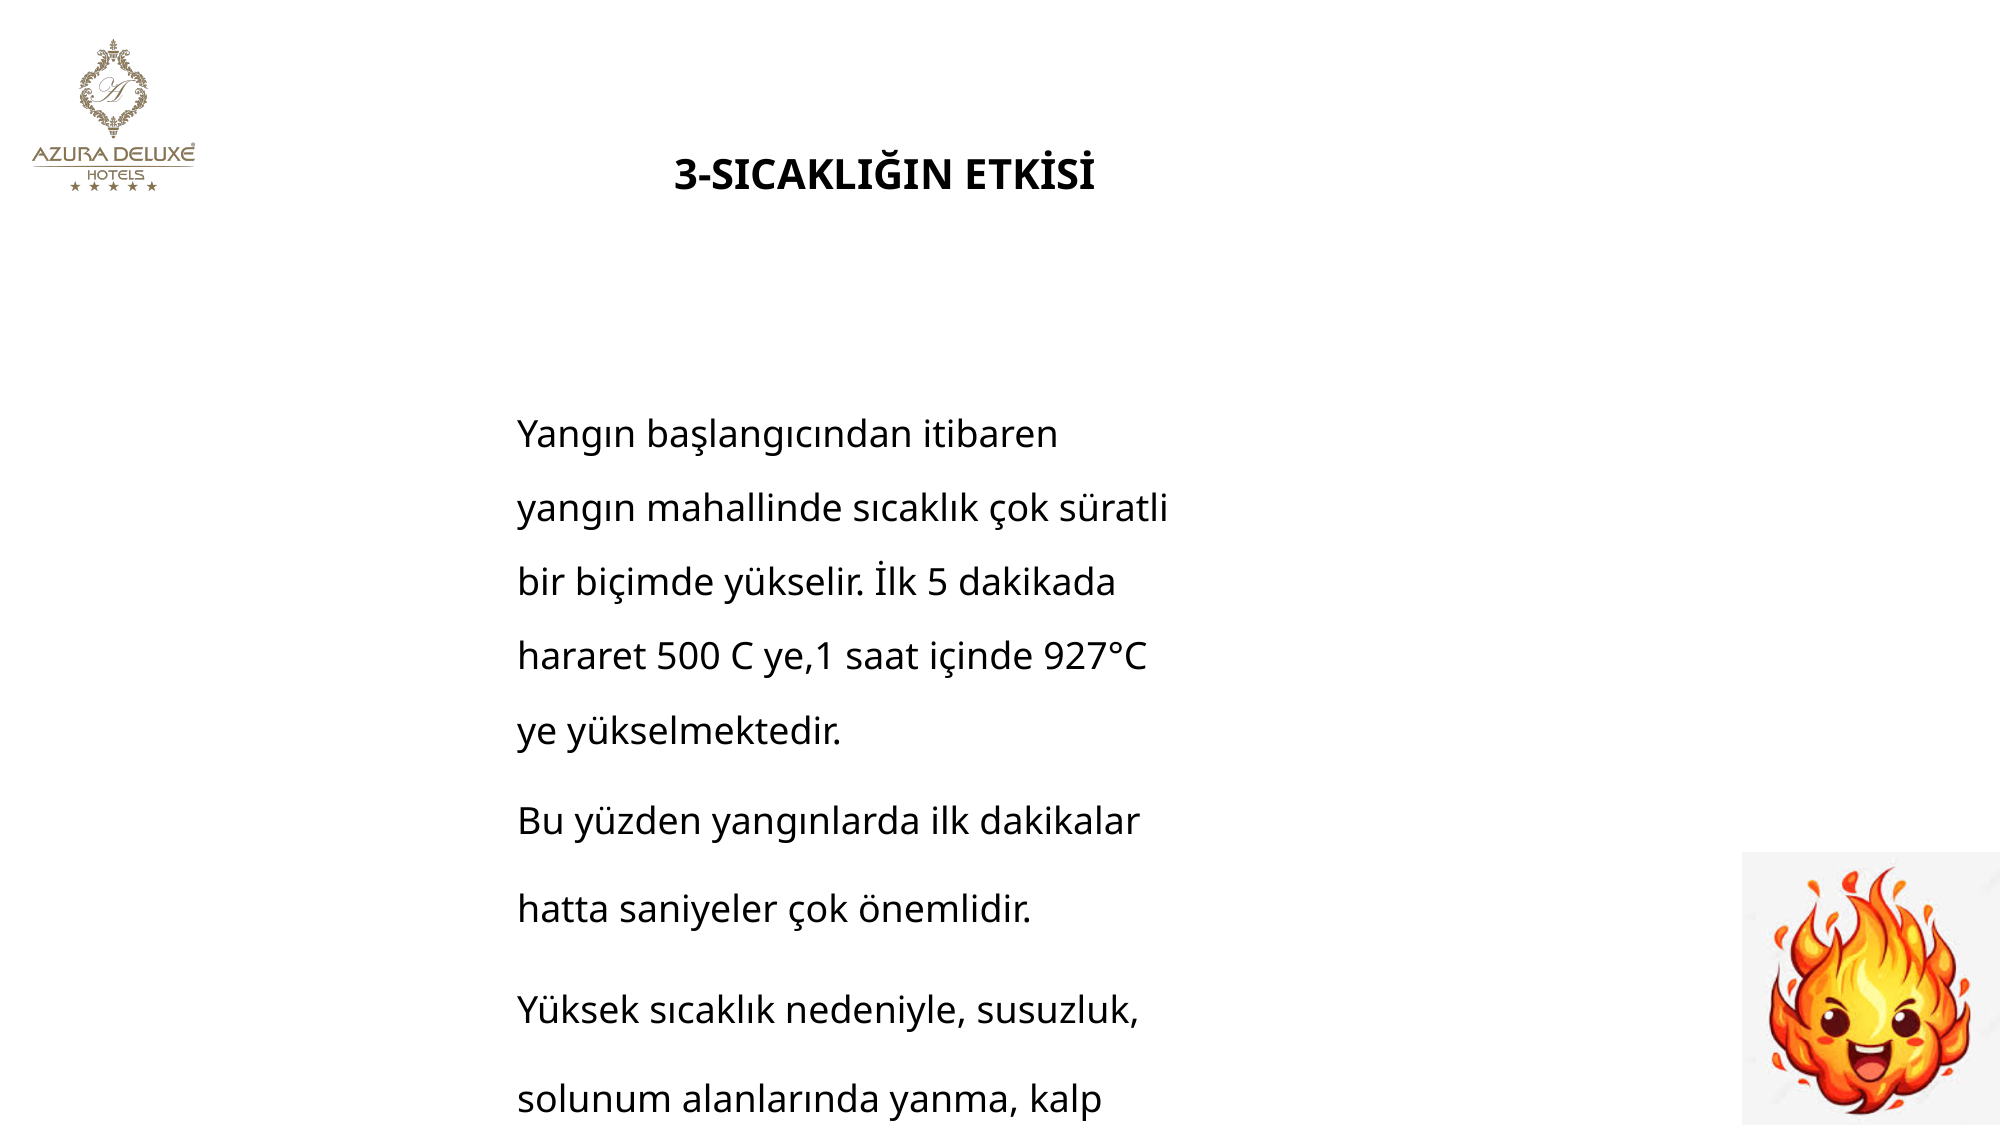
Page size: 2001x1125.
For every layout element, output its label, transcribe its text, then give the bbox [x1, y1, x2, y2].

text_box Yangın başlangıcından itibaren yangın mahallinde sıcaklık çok süratli bir biçimde yükselir. İlk 5 dakikada hararet 500 C ye,1 saat içinde 927°C ye yükselmektedir. Bu yüzden yangınlarda ilk dakikalar hatta saniyeler çok önemlidir. Yüksek sıcaklık nedeniyle, susuzluk, solunum alanlarında yanma, kalp atışlarında artış meydana gelir. [499, 373, 1195, 1125]
picture [1742, 851, 2000, 1125]
text_box 3-SICAKLIĞIN ETKİSİ [672, 145, 1328, 198]
picture [32, 39, 195, 191]
